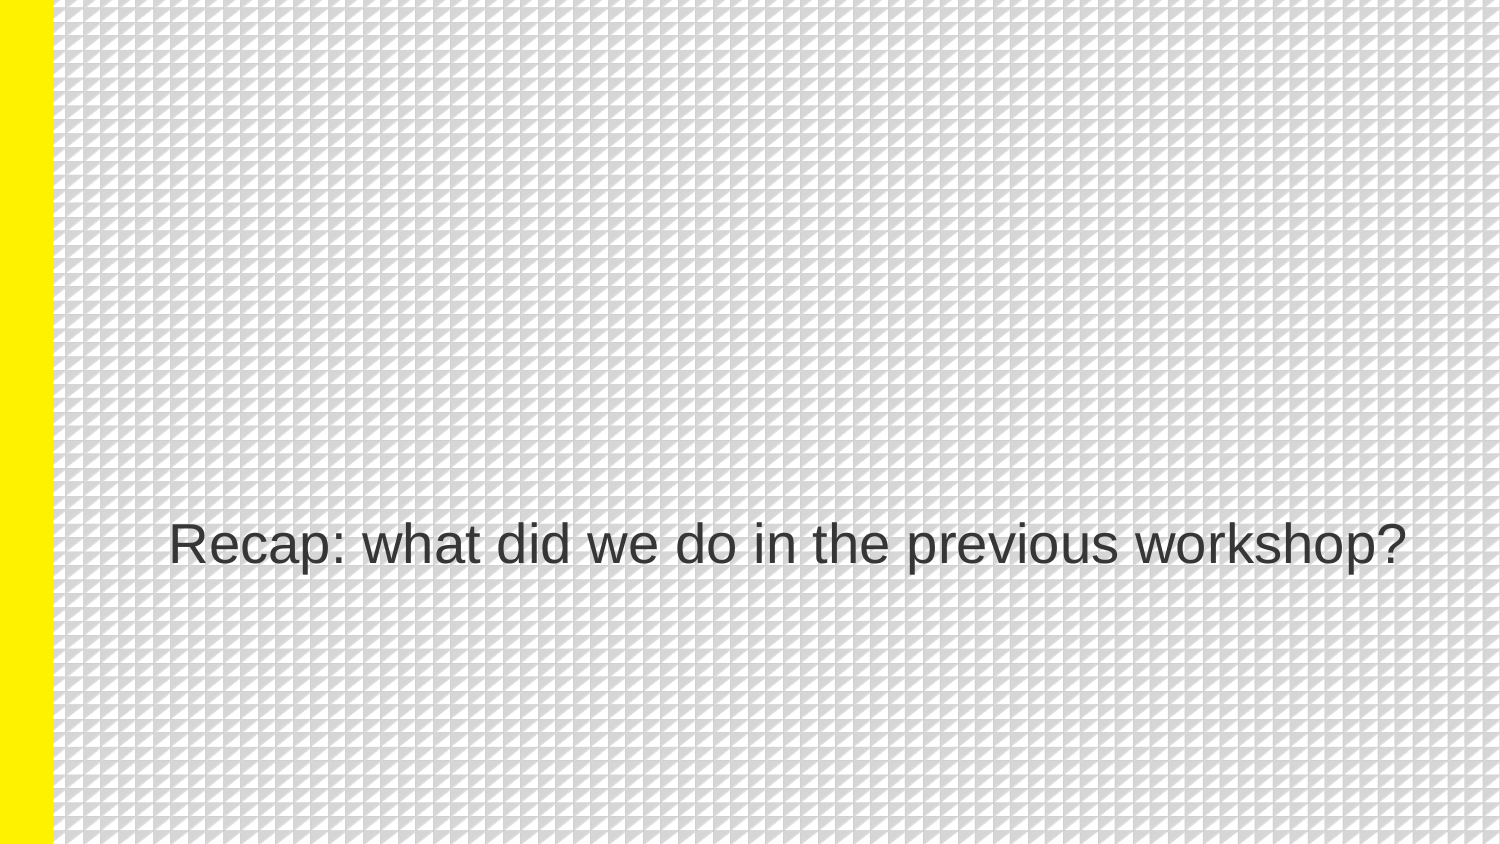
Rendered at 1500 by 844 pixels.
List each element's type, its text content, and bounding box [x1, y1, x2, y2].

picture [54, 0, 1500, 844]
title Recap: what did we do in the previous workshop? [147, 246, 1423, 591]
text_box [0, 0, 54, 844]
